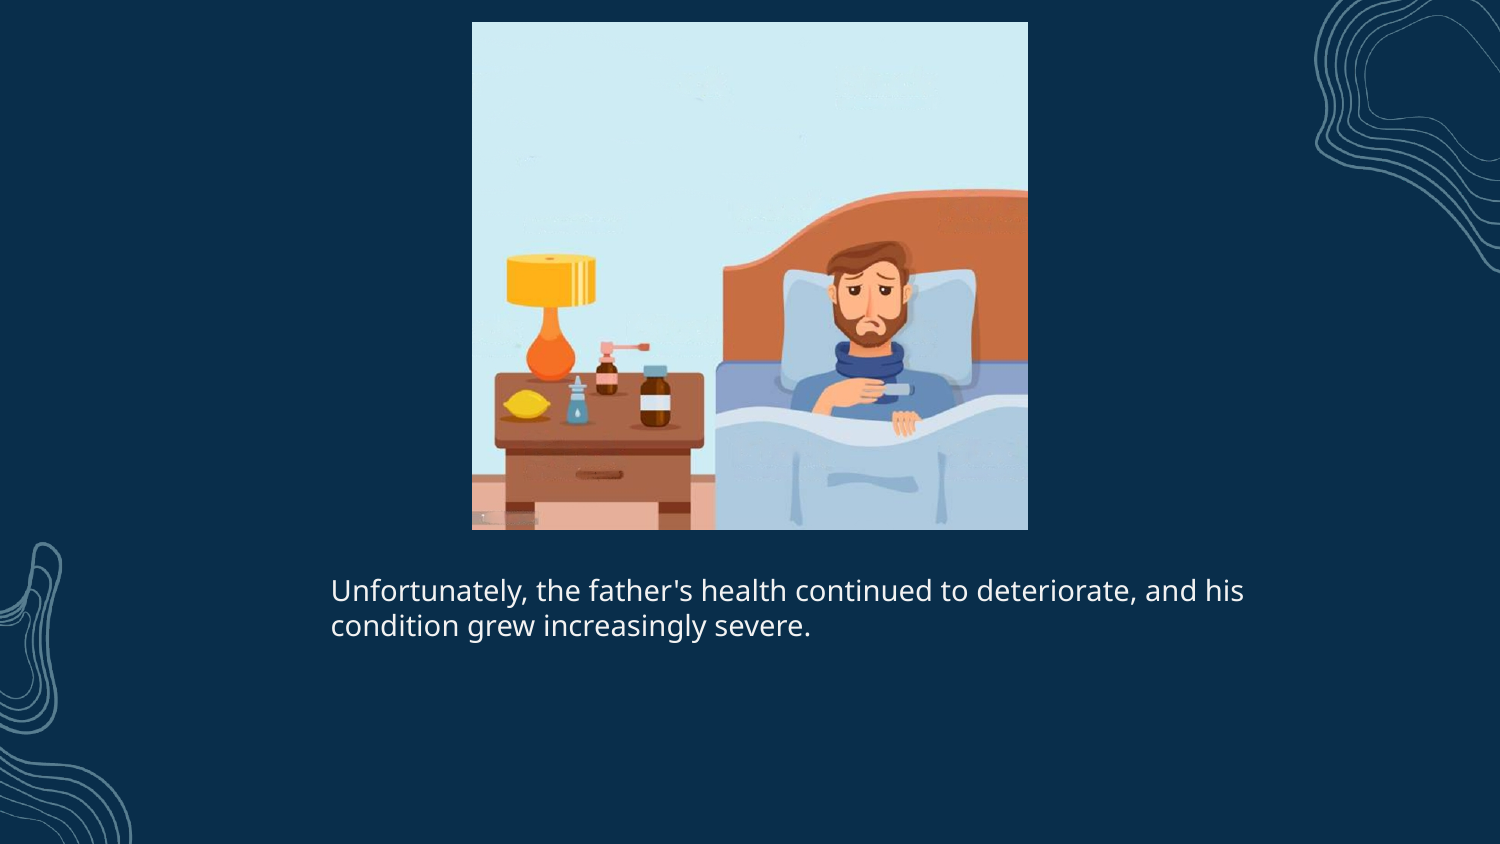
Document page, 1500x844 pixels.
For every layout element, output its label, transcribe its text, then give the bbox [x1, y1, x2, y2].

picture [0, 0, 1500, 844]
text_box Unfortunately, the father's health continued to deteriorate, and his condition grew increasingly severe. [315, 556, 1297, 657]
